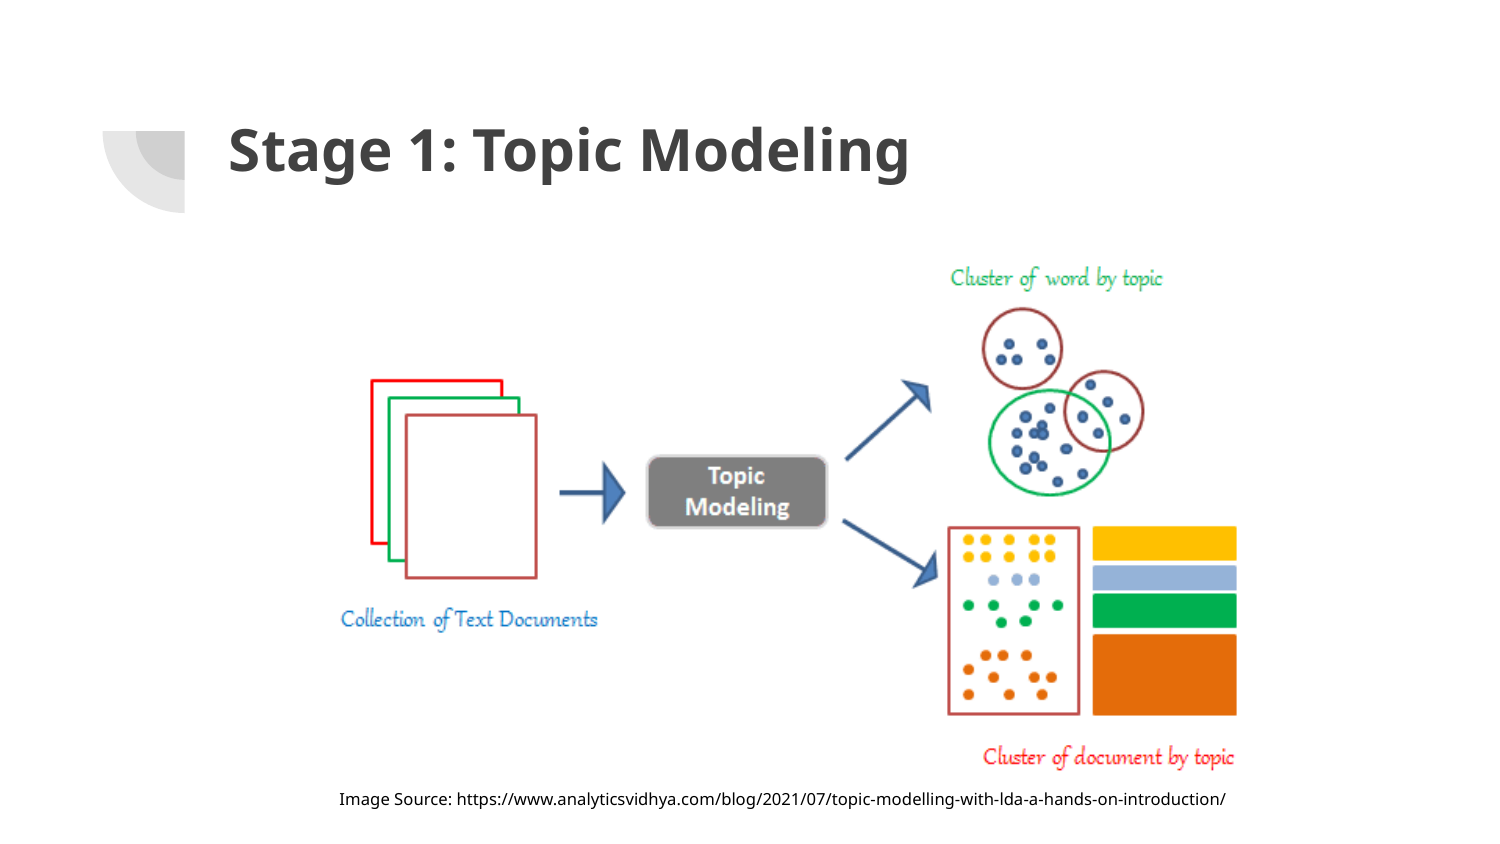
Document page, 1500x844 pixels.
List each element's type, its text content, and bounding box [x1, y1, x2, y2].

title Stage 1: Topic Modeling [213, 98, 1368, 263]
text_box Image Source: https://www.analyticsvidhya.com/blog/2021/07/topic-modelling-with-lda-a-hands-on-introduction/ [324, 779, 1257, 820]
picture [330, 261, 1251, 780]
